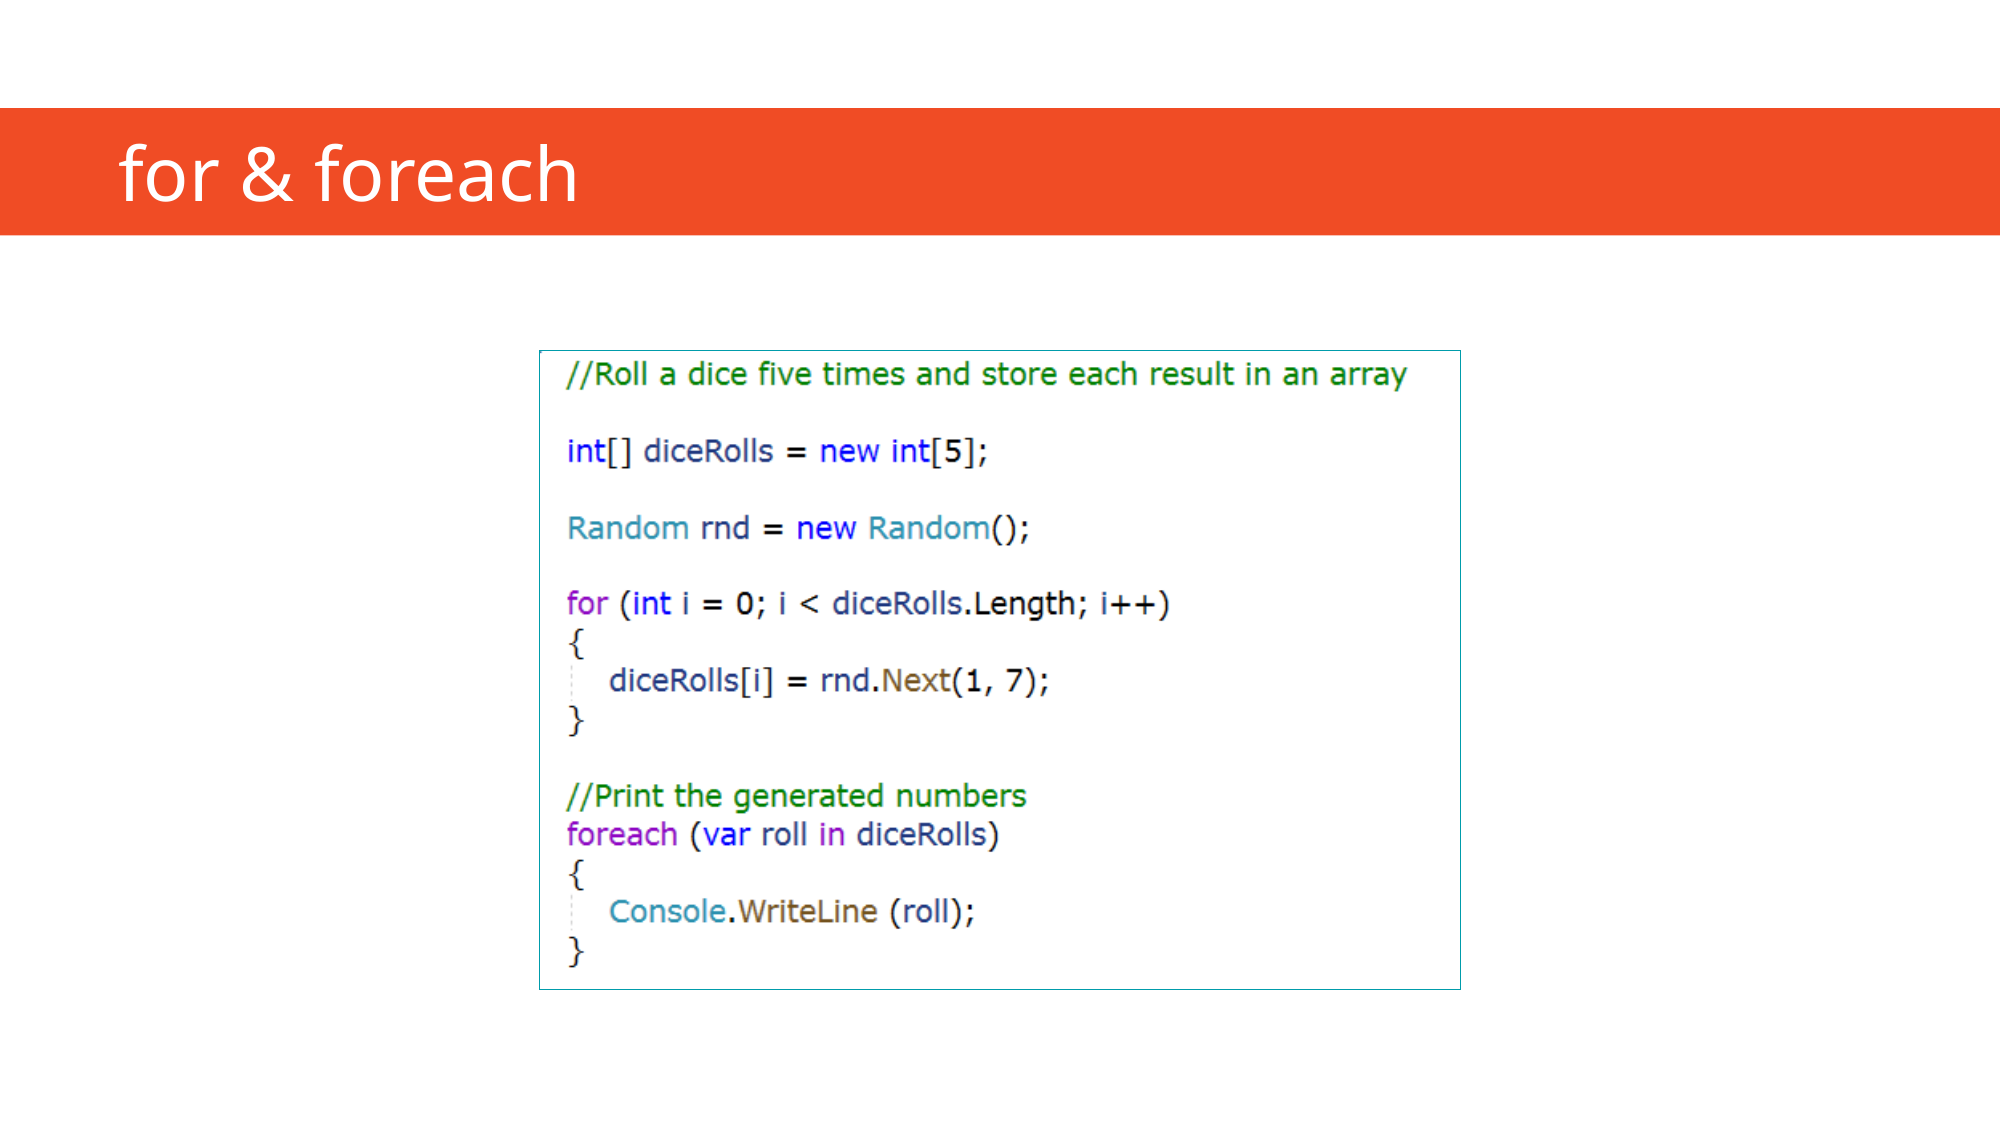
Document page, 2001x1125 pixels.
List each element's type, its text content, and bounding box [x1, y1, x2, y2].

title for & foreach [0, 108, 2000, 236]
picture [539, 350, 1461, 990]
